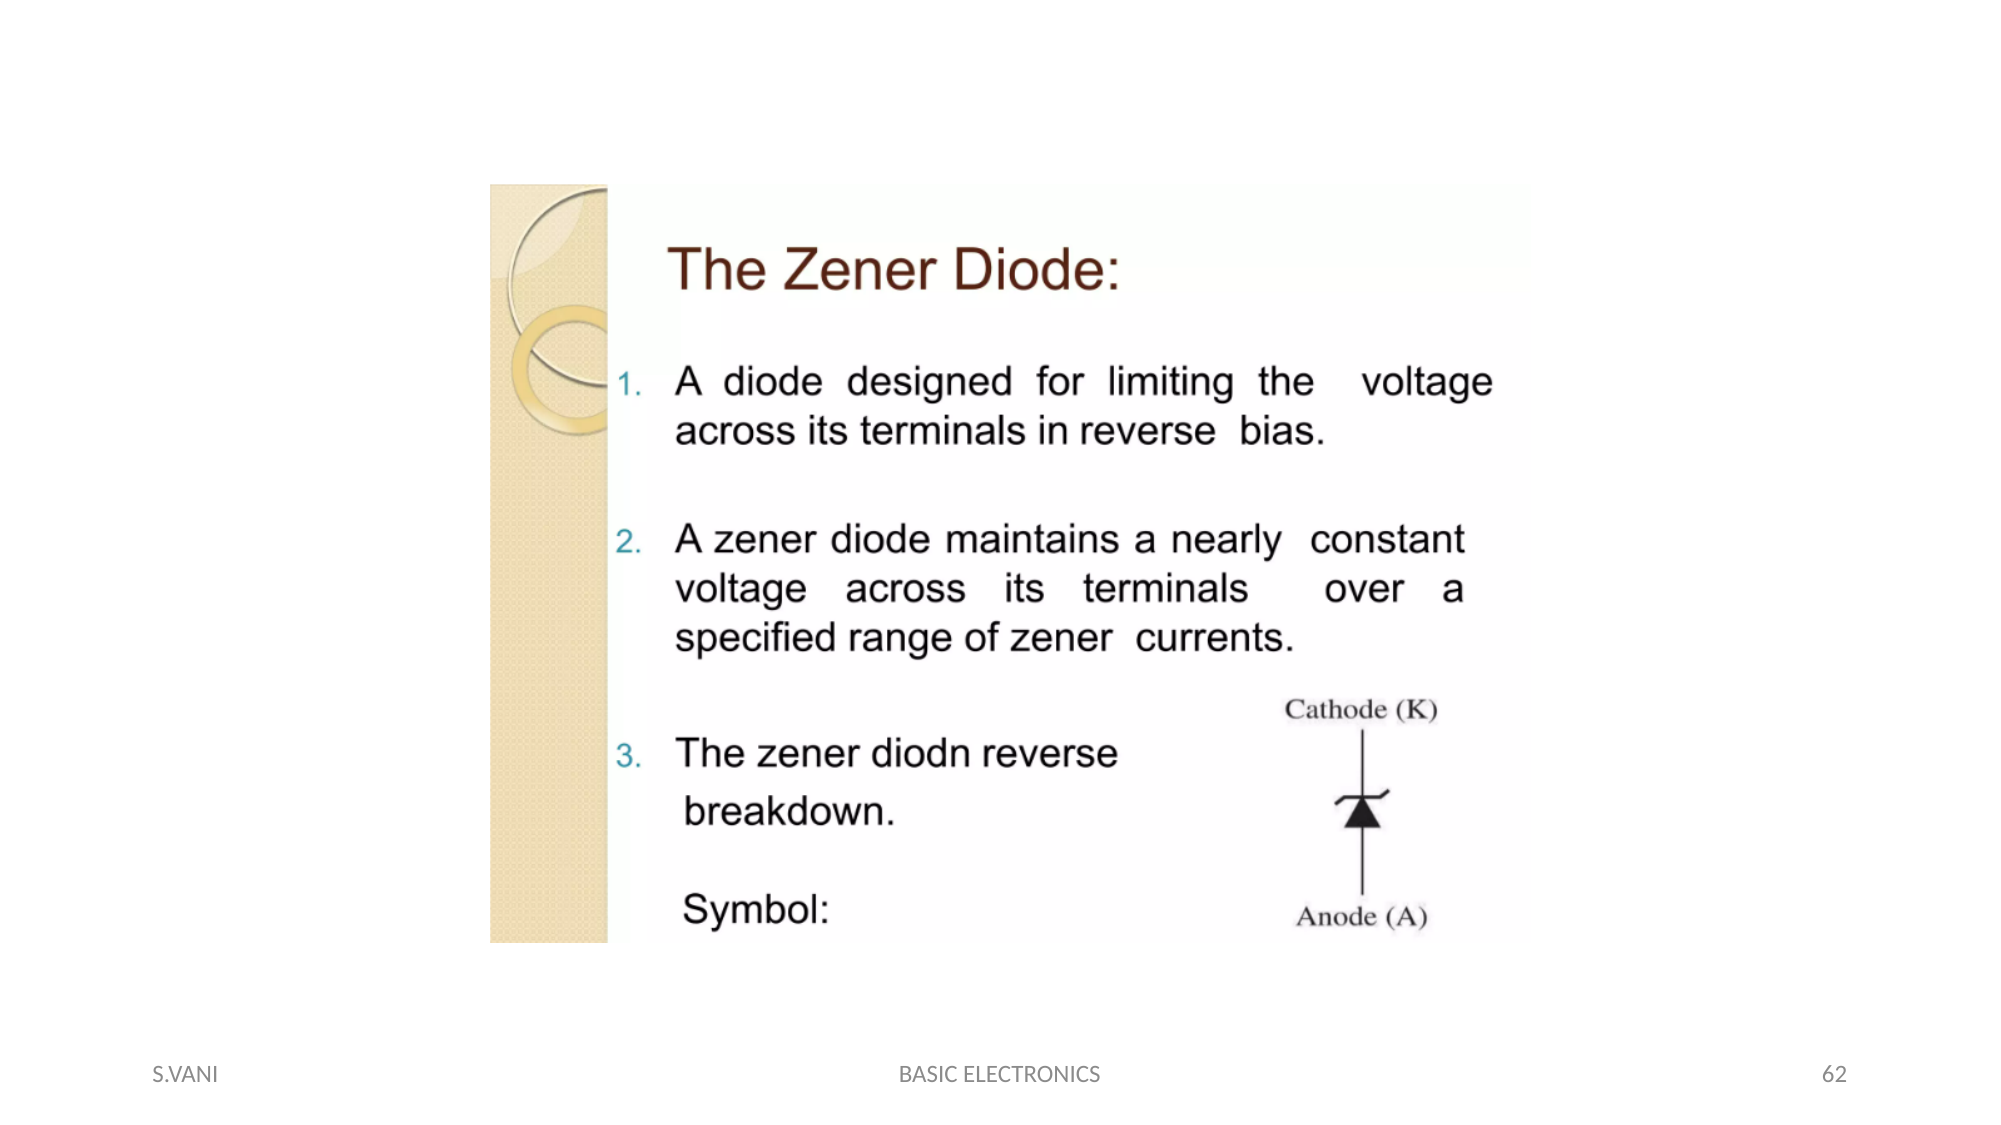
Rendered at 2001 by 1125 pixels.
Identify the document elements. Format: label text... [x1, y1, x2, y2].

footer BASIC ELECTRONICS [662, 1042, 1338, 1103]
slide_number 62 [1412, 1042, 1863, 1103]
picture [469, 182, 1531, 943]
slide_number S.VANI [137, 1042, 588, 1103]
